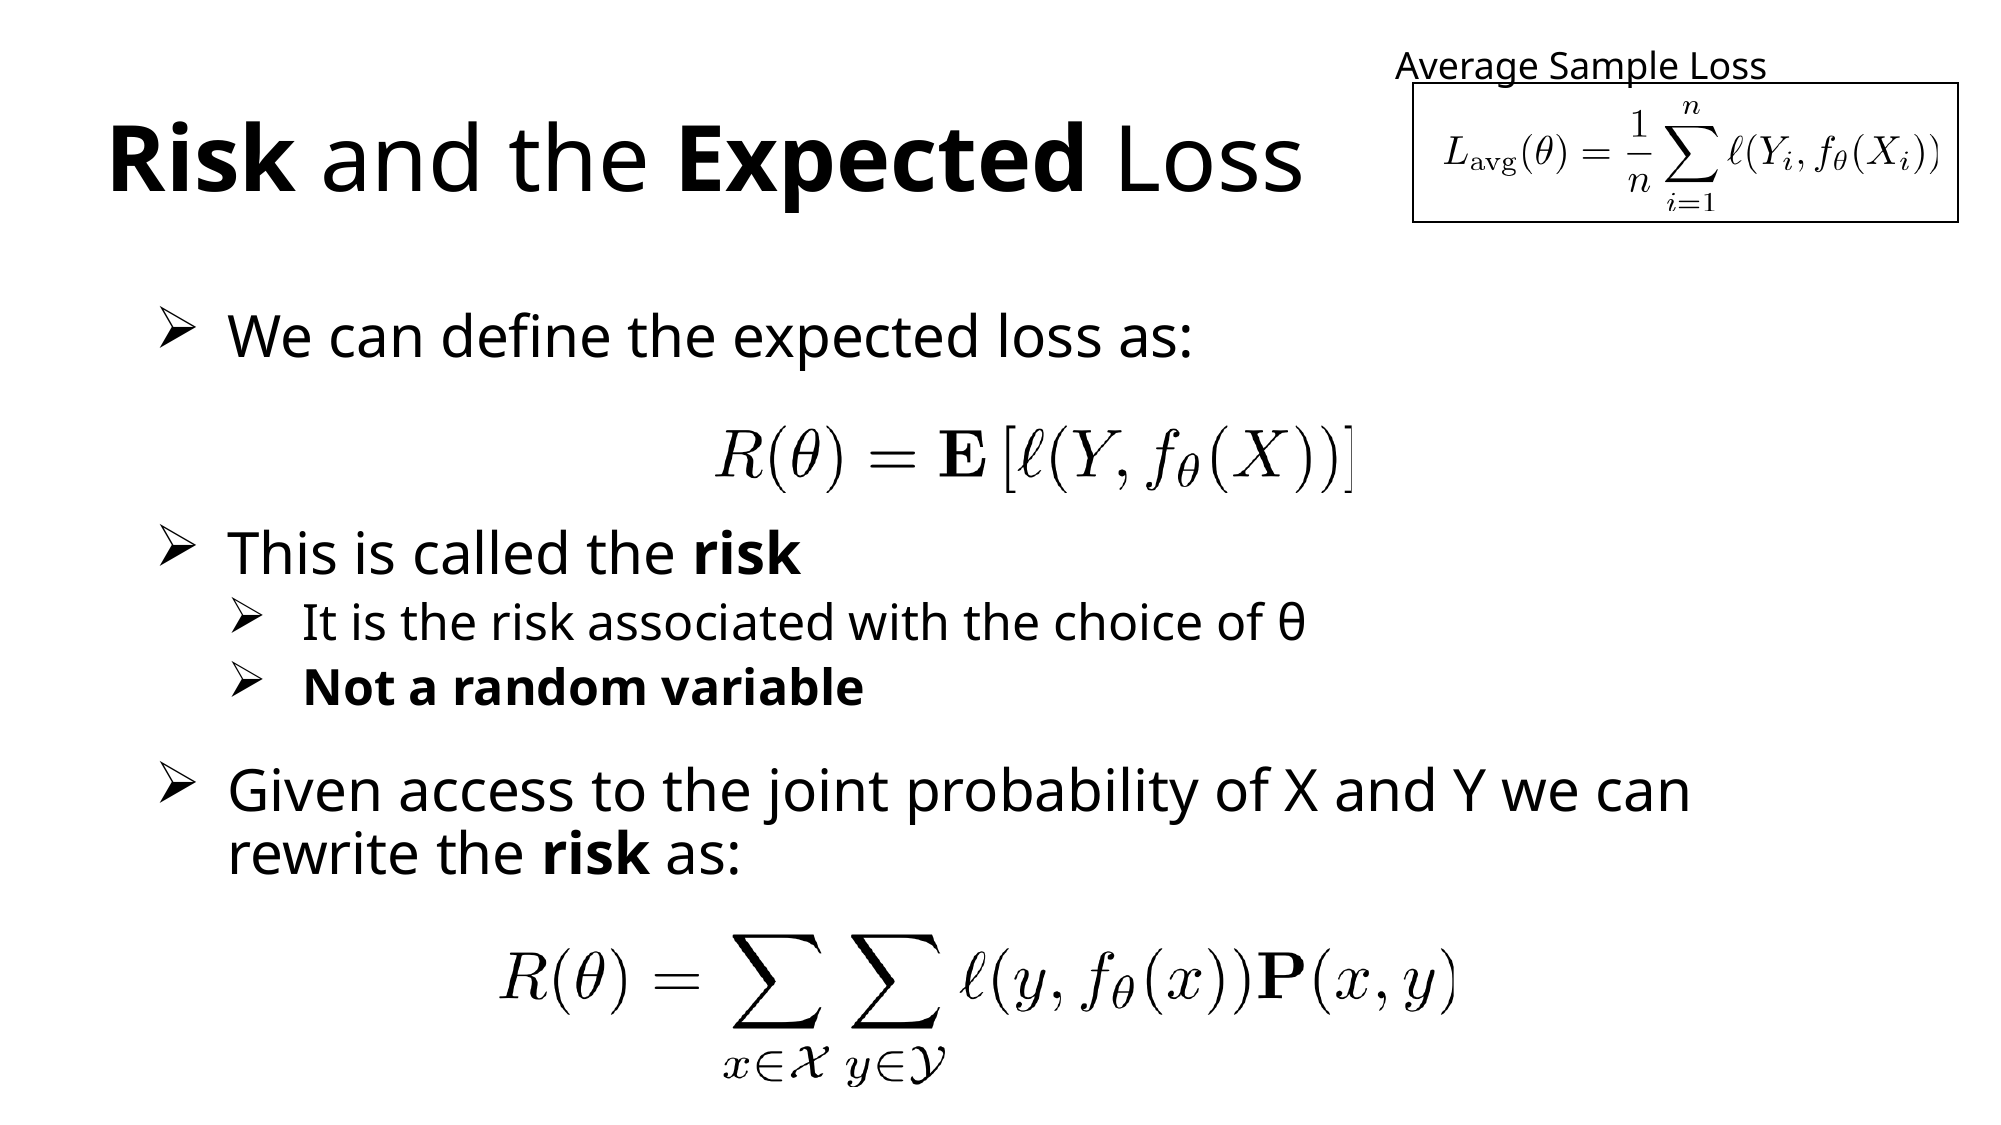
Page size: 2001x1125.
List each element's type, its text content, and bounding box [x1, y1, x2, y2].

picture [714, 425, 1352, 493]
picture [1443, 101, 1938, 211]
list We can define the expected loss as: This is called the risk It is the risk associated with the choice of θ Not a random variable Given access to the joint probability of X and Y we can rewrite the risk as: [137, 299, 1863, 905]
text_box Average Sample Loss [1380, 34, 1783, 95]
picture [499, 934, 1454, 1087]
text_box [1412, 82, 1959, 223]
title Risk and the Expected Loss [90, 52, 1863, 271]
